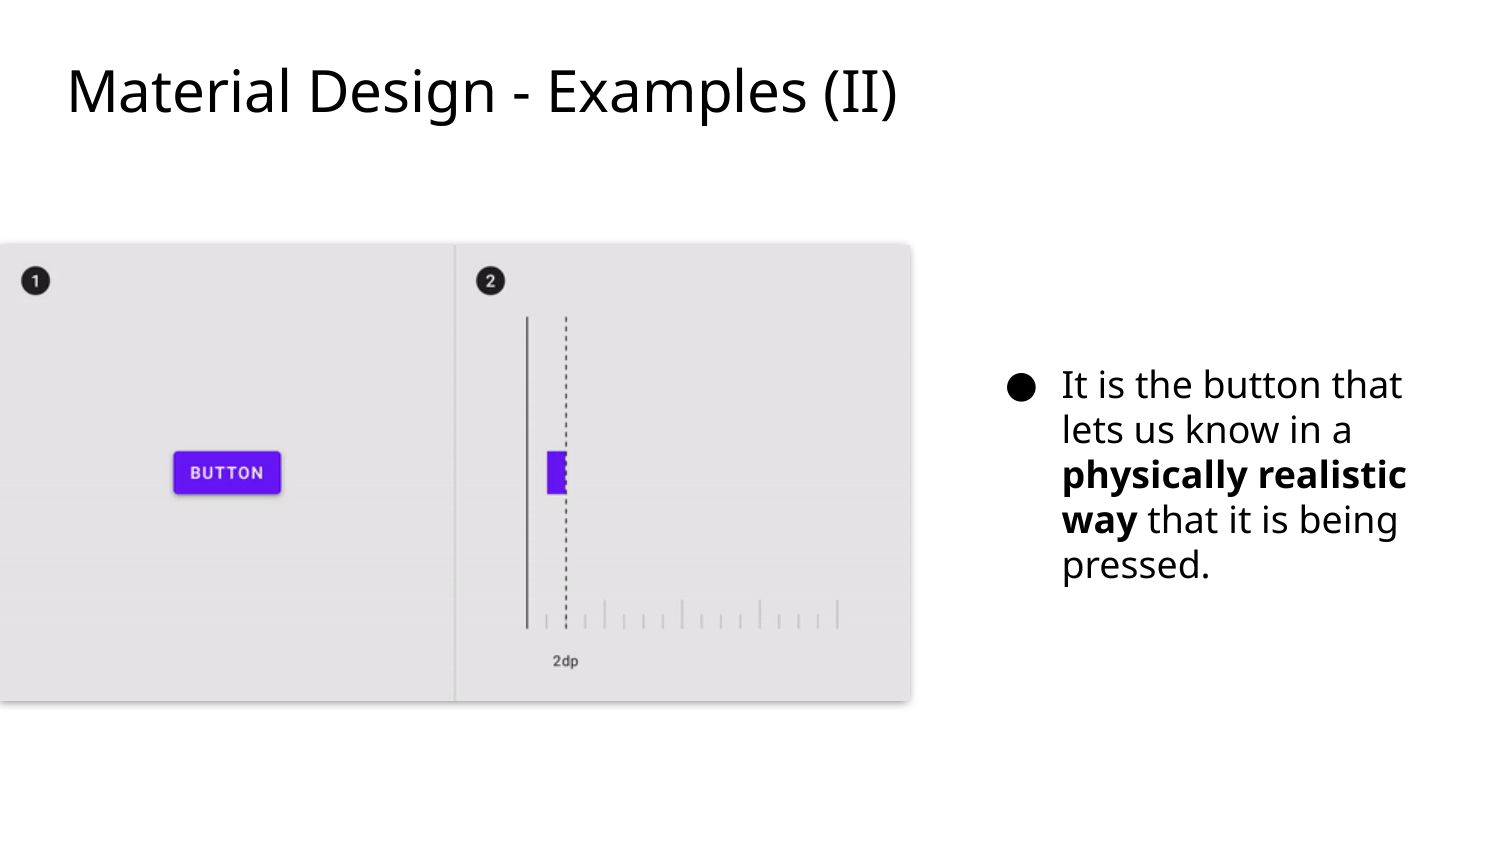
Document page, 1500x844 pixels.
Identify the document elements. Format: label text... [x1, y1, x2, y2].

text_box It is the button that lets us know in a physically realistic way that it is being pressed. [971, 175, 1459, 772]
picture [0, 245, 910, 701]
title Material Design - Examples (II) [51, 39, 1449, 134]
